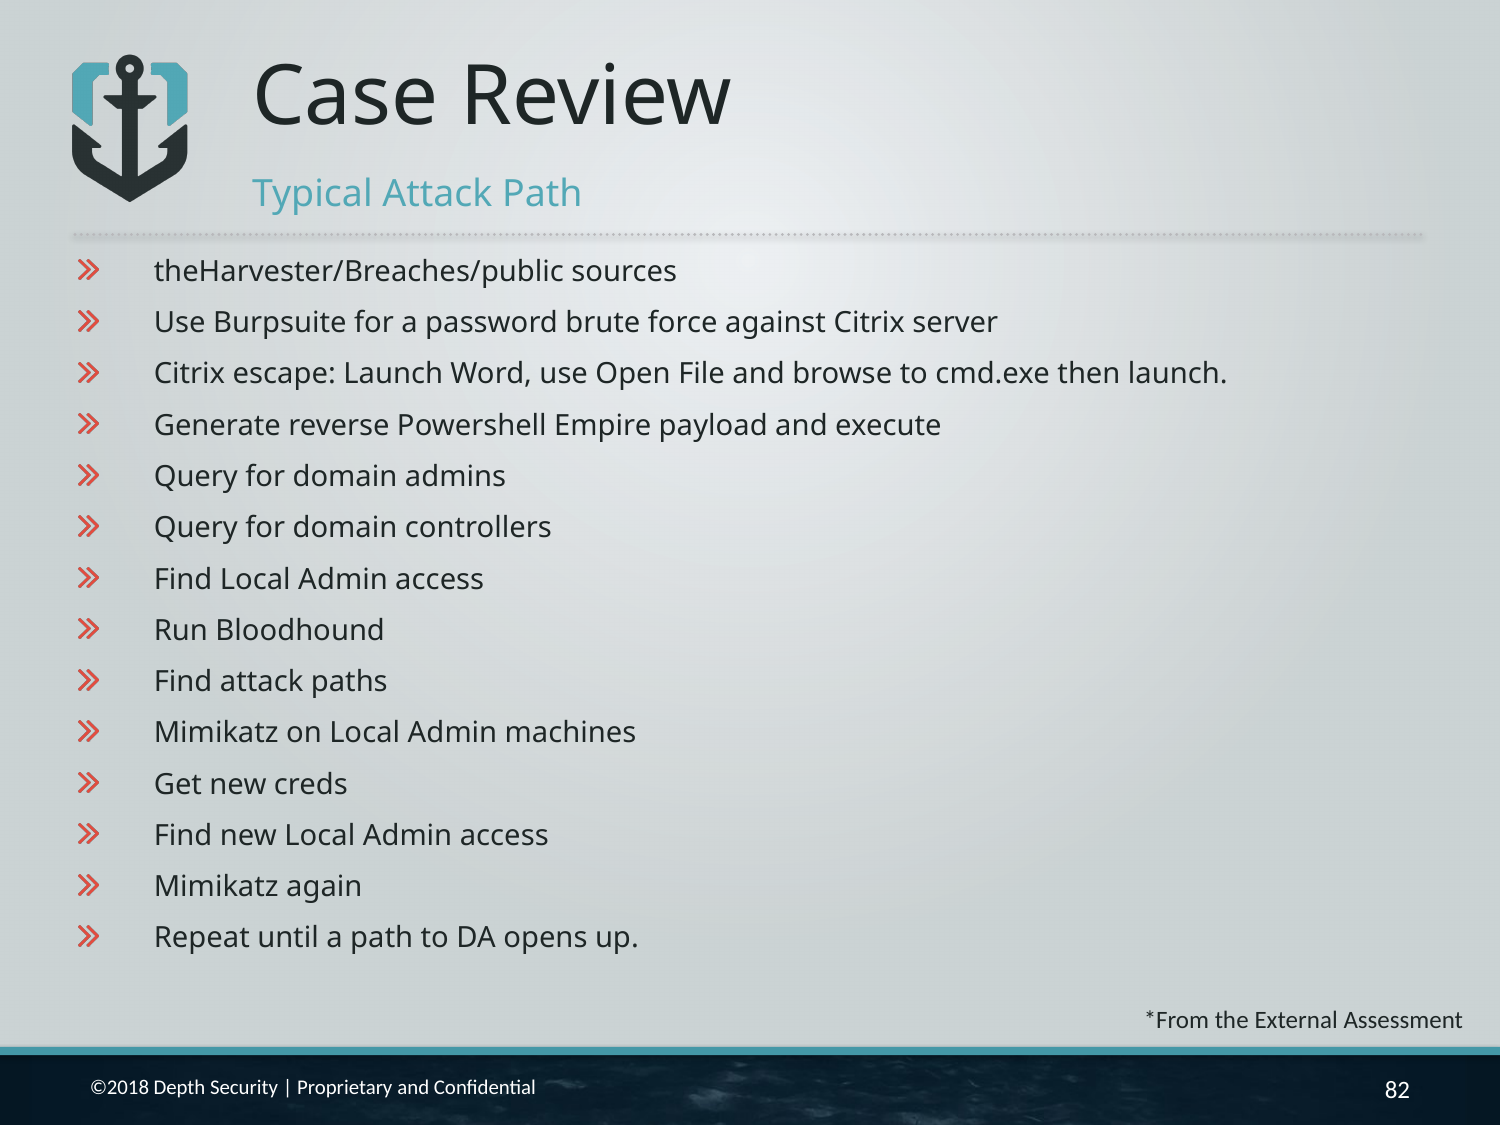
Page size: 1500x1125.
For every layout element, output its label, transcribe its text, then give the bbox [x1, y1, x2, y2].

picture [78, 413, 99, 434]
text_box *From the External Assessment [1129, 996, 1491, 1041]
picture [78, 567, 99, 588]
picture [0, 0, 1500, 1046]
picture [78, 618, 99, 639]
list theHarvester/Breaches/public sources Use Burpsuite for a password brute force against Citrix server Citrix escape: Launch Word, use Open File and browse to cmd.exe then launch. Generate reverse Powershell Empire payload and execute Query for domain admins Query for domain controllers Find Local Admin access Run Bloodhound Find attack paths Mimikatz on Local Admin machines Get new creds Find new Local Admin access Mimikatz again Repeat until a path to DA opens up. [64, 234, 1477, 1055]
picture [78, 772, 99, 793]
title Case Review [237, 32, 1425, 149]
picture [78, 310, 99, 332]
picture [78, 925, 99, 947]
picture [78, 720, 99, 742]
list Typical Attack Path [237, 157, 1425, 223]
picture [0, 1056, 1500, 1125]
picture [78, 823, 99, 844]
picture [78, 669, 99, 691]
picture [78, 464, 99, 486]
picture [78, 874, 99, 896]
picture [78, 515, 99, 537]
picture [78, 259, 99, 280]
picture [78, 362, 99, 383]
